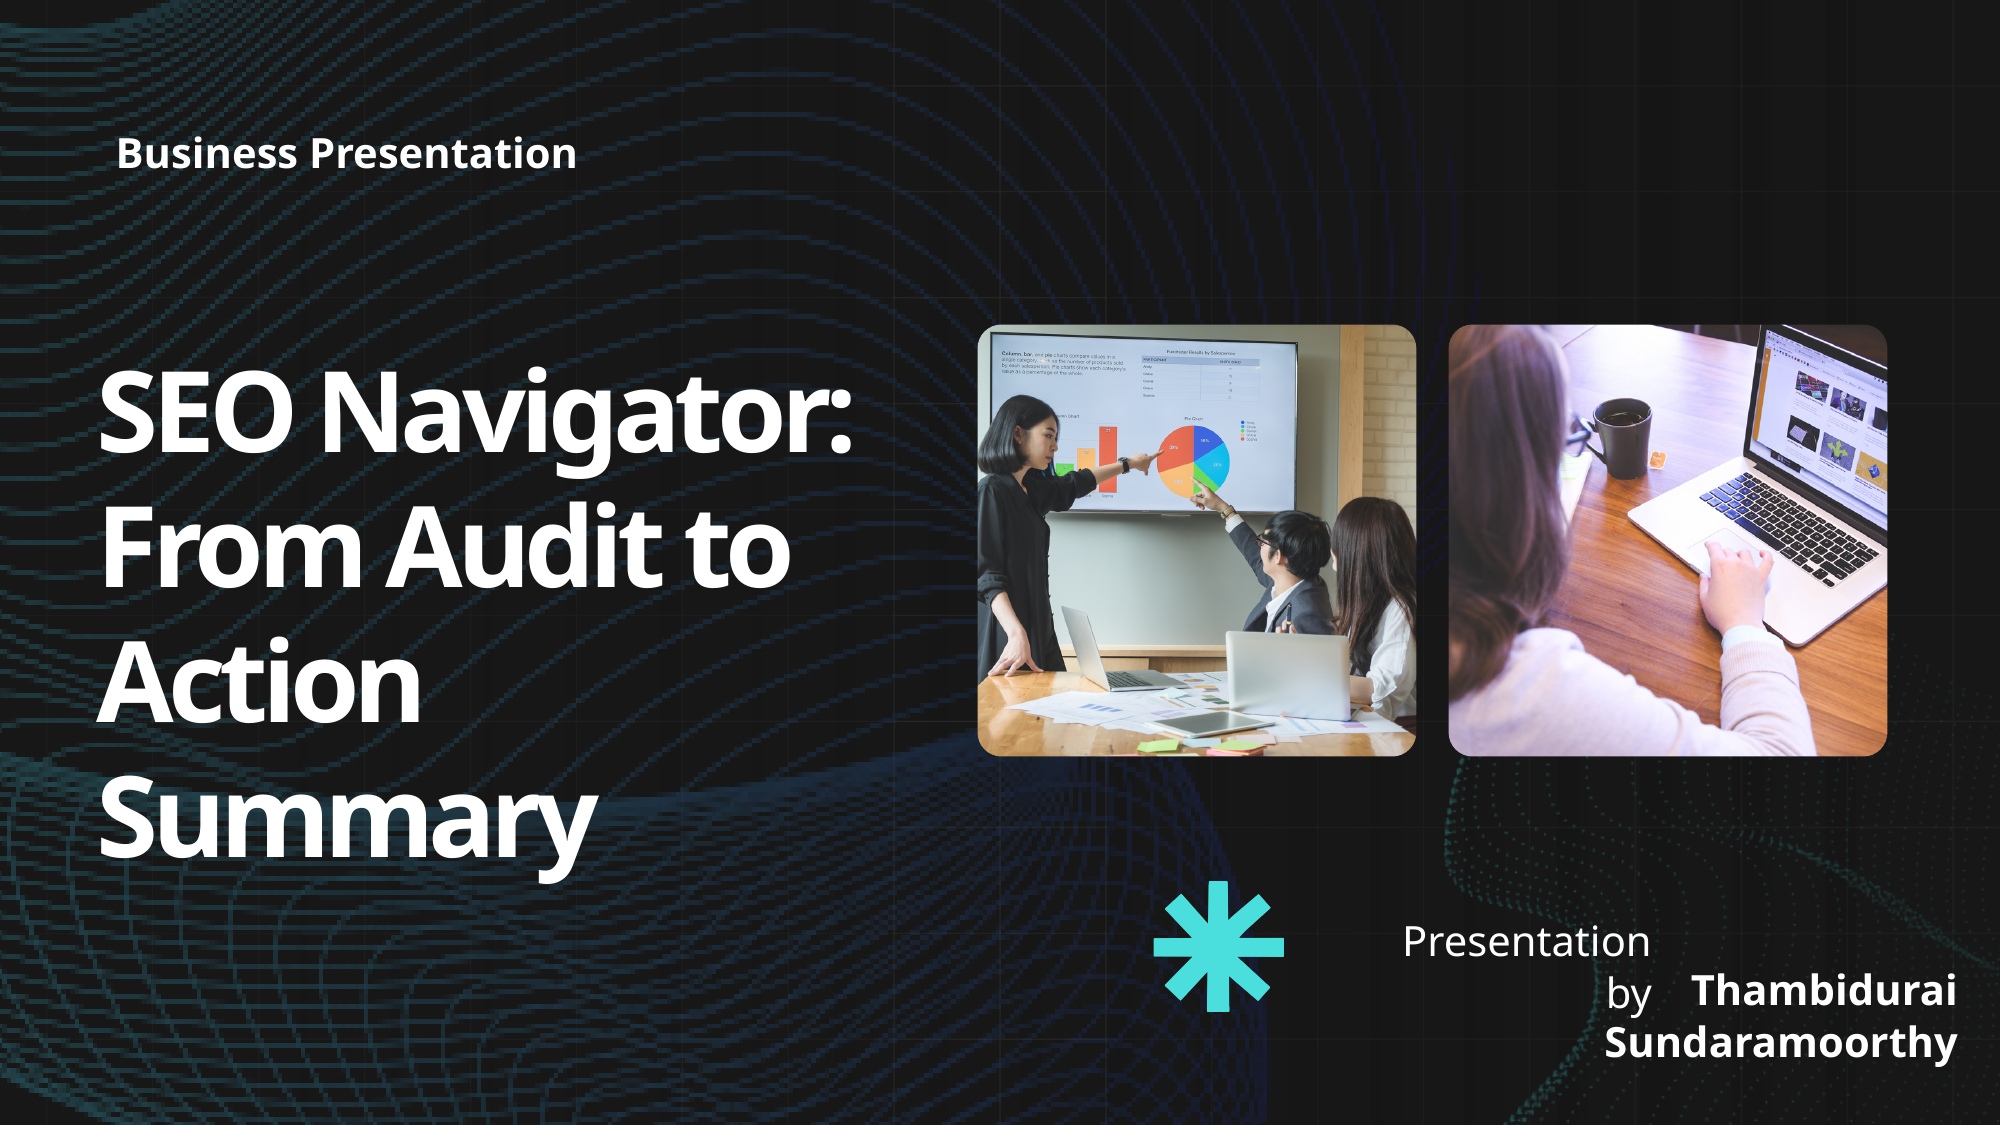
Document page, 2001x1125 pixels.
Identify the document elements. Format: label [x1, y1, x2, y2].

text_box [977, 324, 1417, 757]
text_box [0, 0, 2000, 1125]
text_box [1448, 324, 1888, 757]
